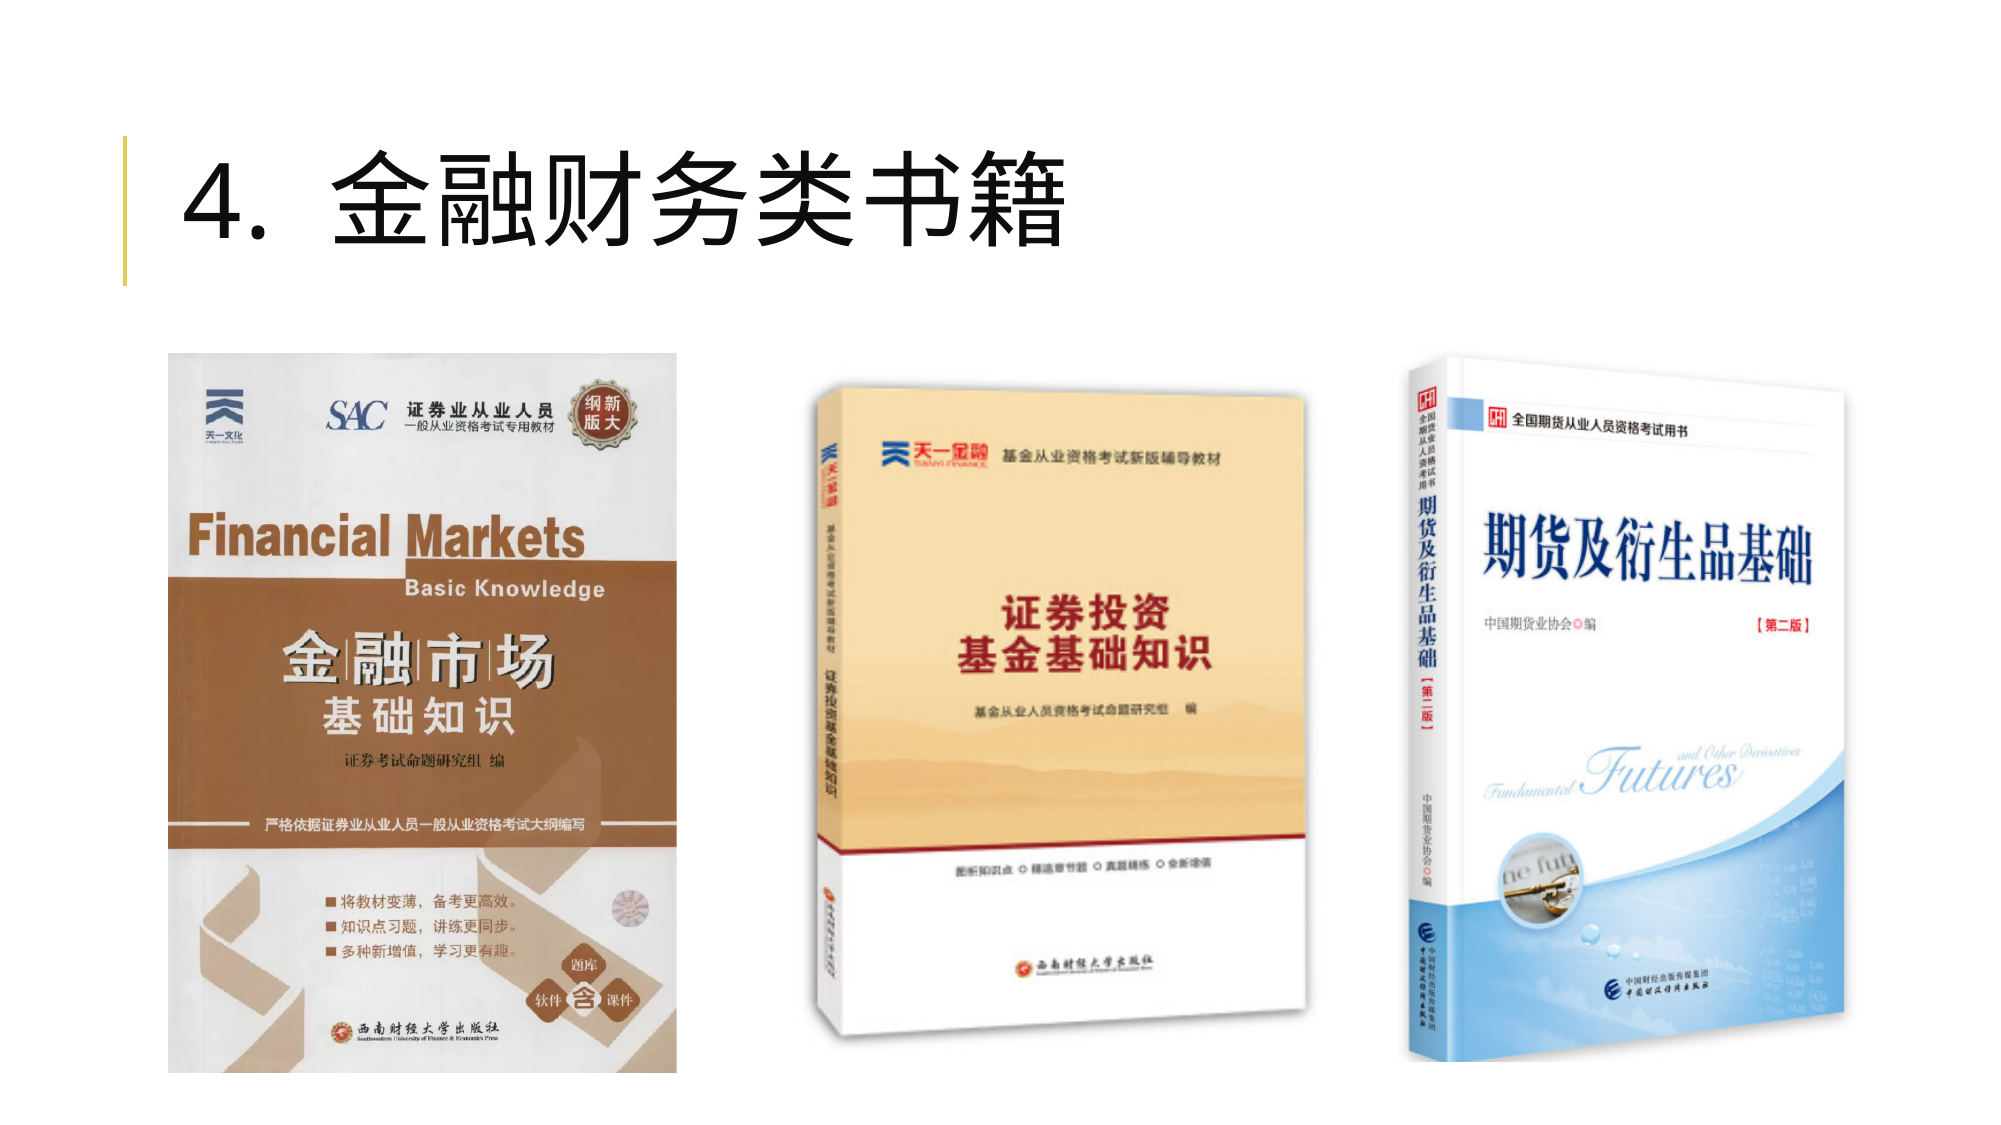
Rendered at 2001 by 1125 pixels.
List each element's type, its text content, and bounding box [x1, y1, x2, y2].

text_box 4. 金融财务类书籍 [167, 85, 1763, 332]
picture [1335, 341, 1912, 1062]
picture [792, 344, 1328, 1081]
picture [167, 352, 677, 1073]
